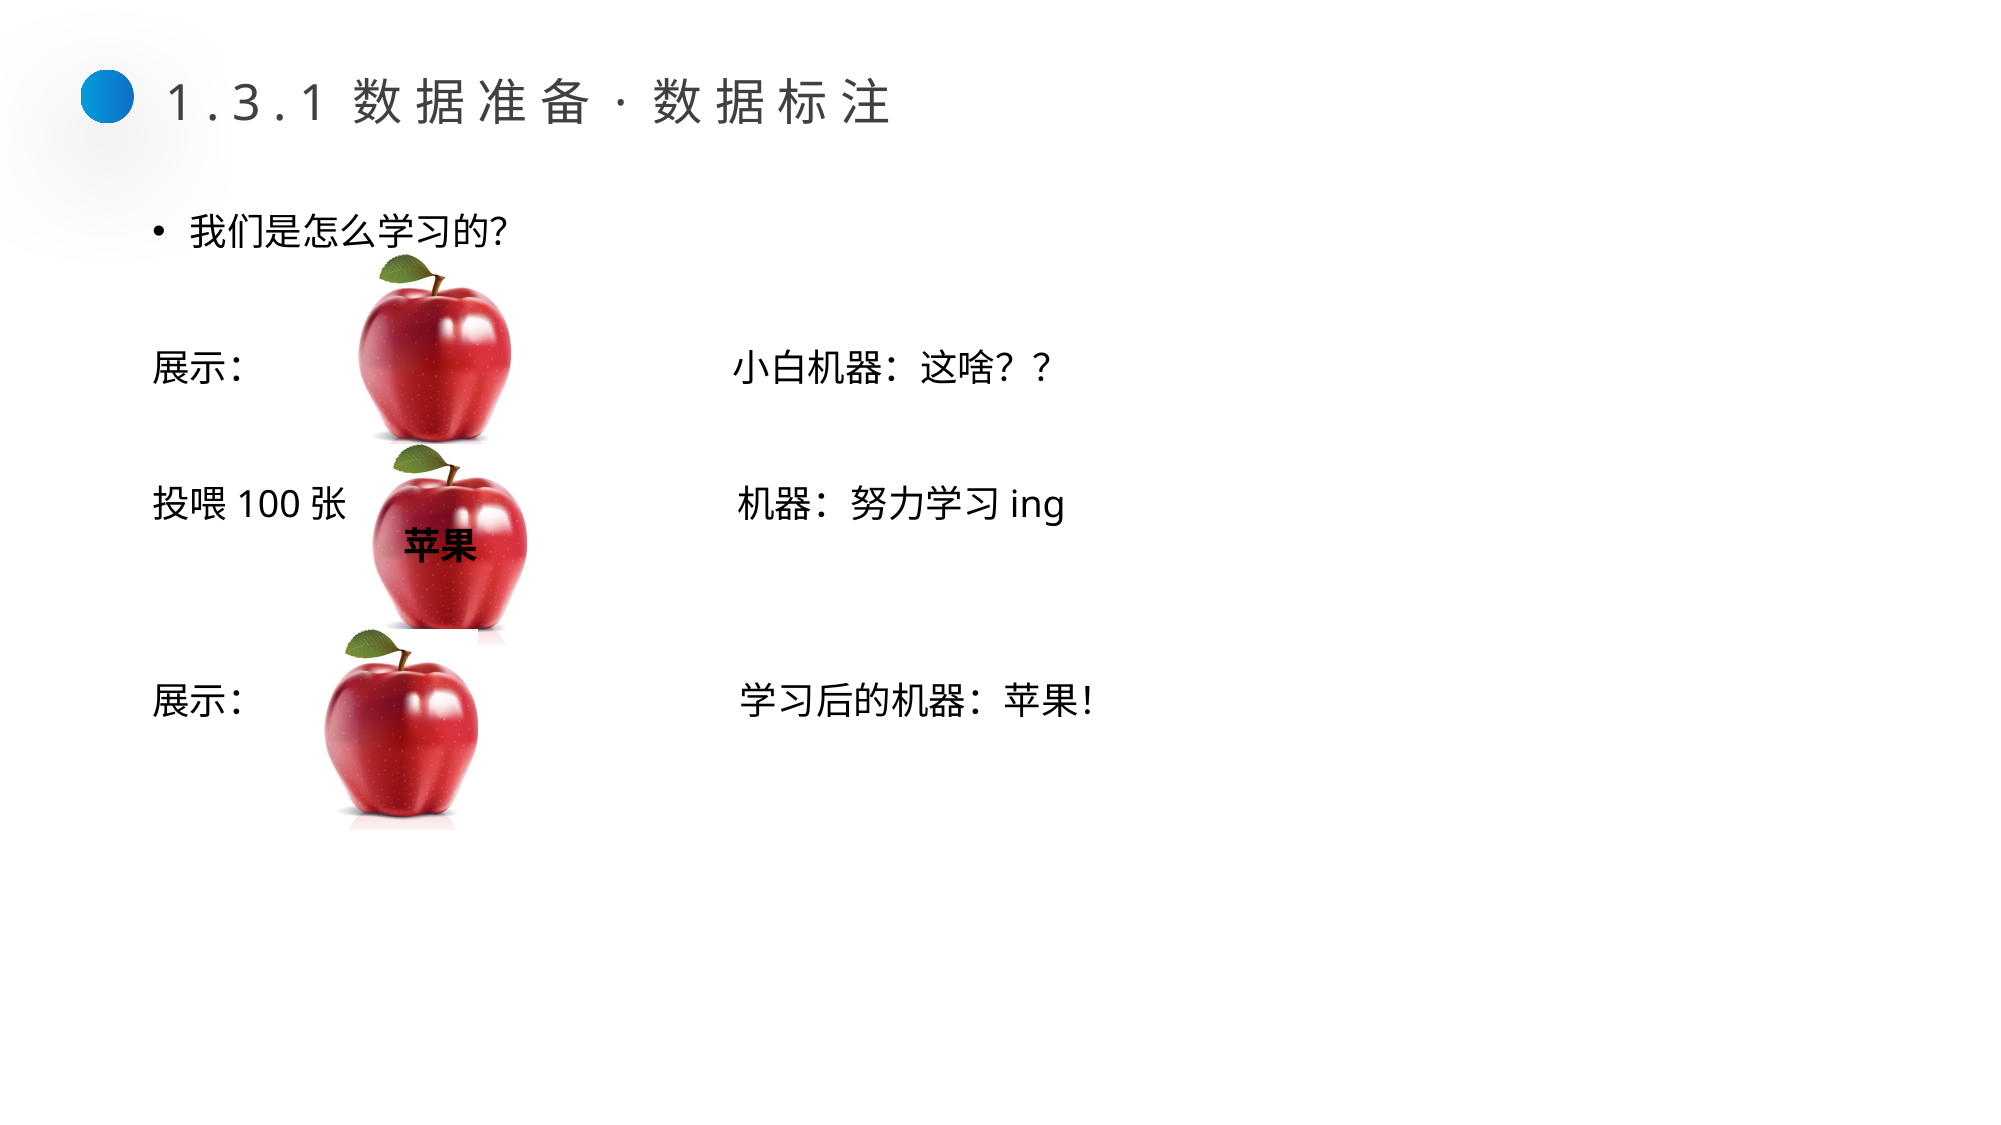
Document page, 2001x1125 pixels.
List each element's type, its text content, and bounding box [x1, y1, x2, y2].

picture [324, 254, 527, 830]
text_box 1.3.1数据准备·数据标注 [150, 62, 1049, 138]
text_box 我们是怎么学习的？ 展示： 小白机器：这啥？？ 投喂100张 机器：努力学习ing 展示： 学习后的机器：苹果！ [137, 205, 1863, 920]
text_box [79, 68, 135, 125]
